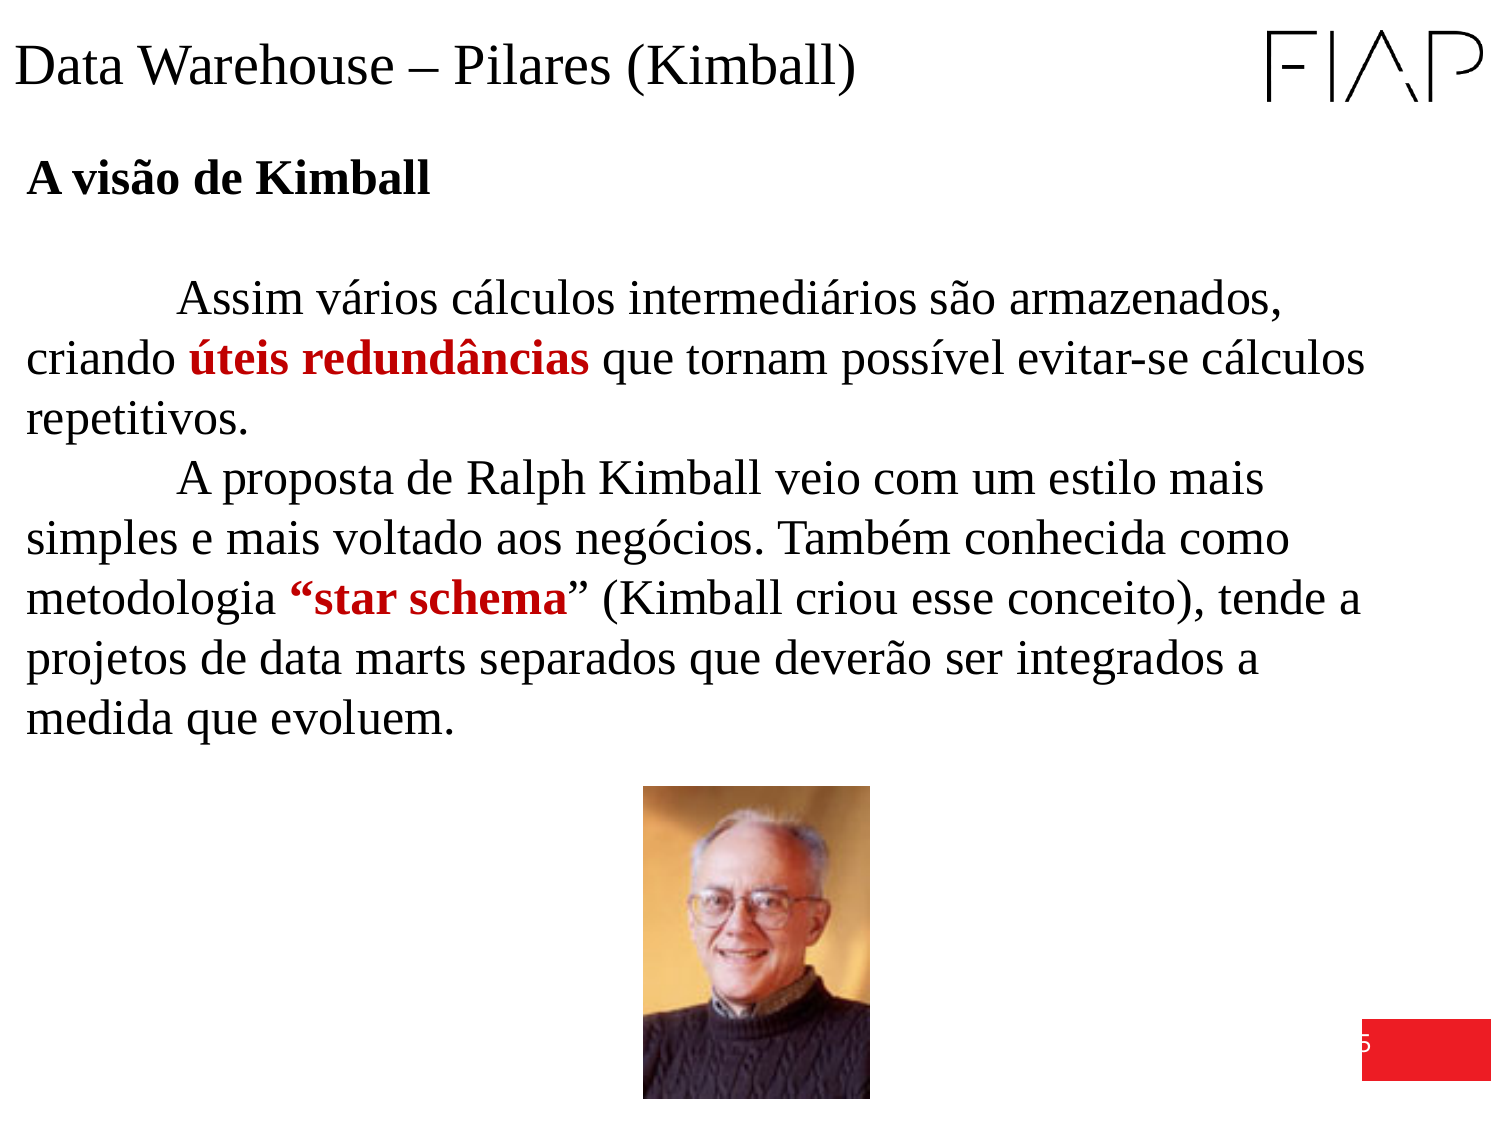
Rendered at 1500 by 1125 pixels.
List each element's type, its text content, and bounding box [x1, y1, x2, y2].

picture [1362, 1043, 1368, 1050]
picture [1345, 30, 1483, 102]
picture [643, 786, 870, 1099]
title Data Warehouse – Pilares (Kimball) [0, 19, 1345, 196]
picture [1362, 1019, 1491, 1081]
list A visão de Kimball Assim vários cálculos intermediários são armazenados, criando úteis redundâncias que tornam possível evitar-se cálculos repetitivos. A proposta de Ralph Kimball veio com um estilo mais simples e mais voltado aos negócios. Também conhecida como metodologia “star schema” (Kimball criou esse conceito), tende a projetos de data marts separados que deverão ser integrados a medida que evoluem. [11, 137, 1394, 734]
